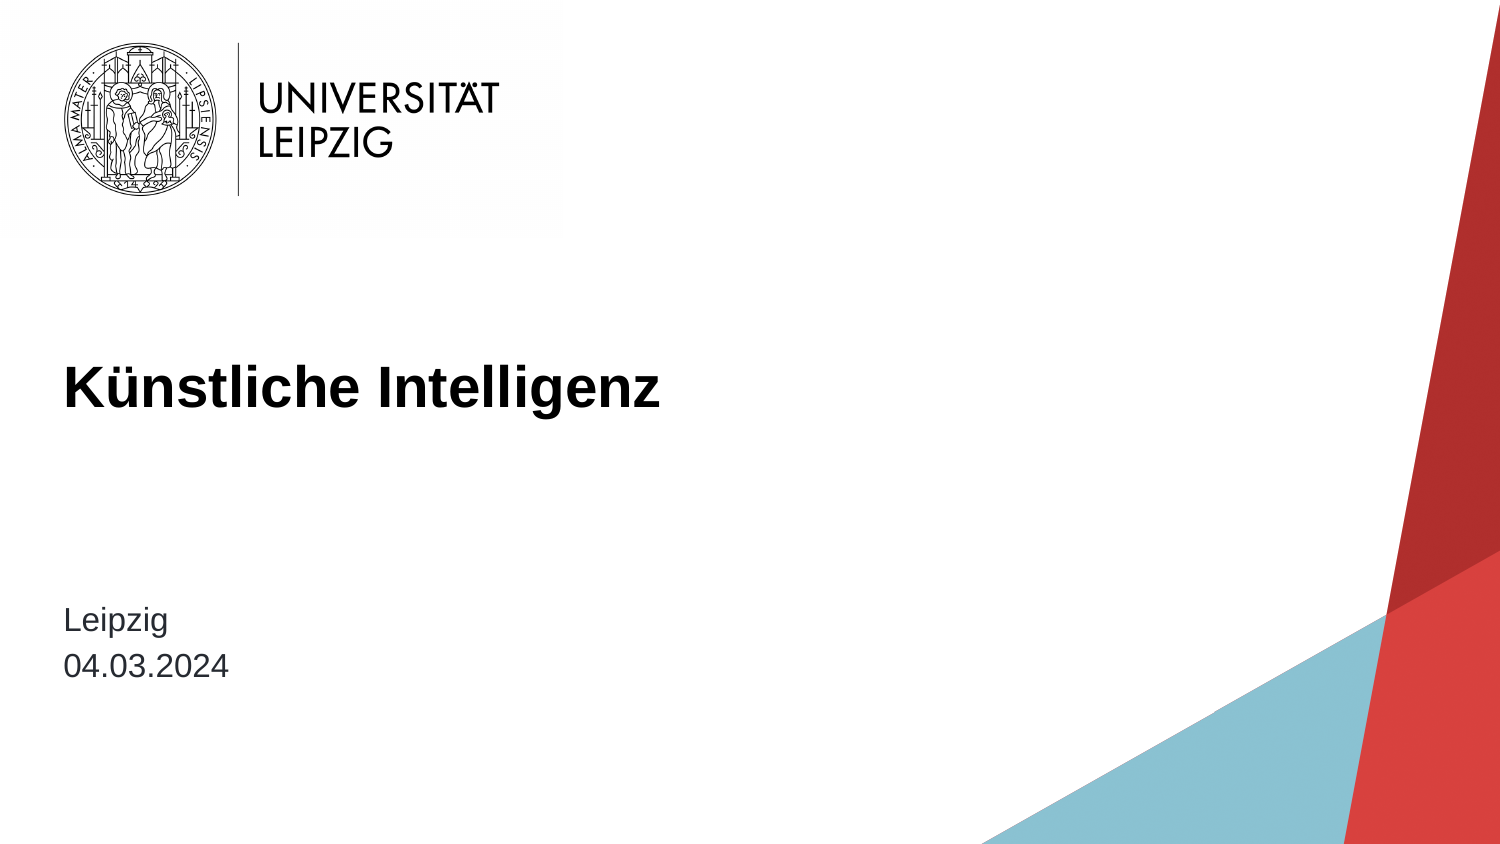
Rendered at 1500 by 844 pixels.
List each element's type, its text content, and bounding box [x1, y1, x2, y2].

picture [0, 0, 563, 238]
picture [925, 0, 1500, 844]
list Leipzig 04.03.2024 [48, 590, 663, 705]
title Künstliche Intelligenz [48, 341, 1376, 585]
